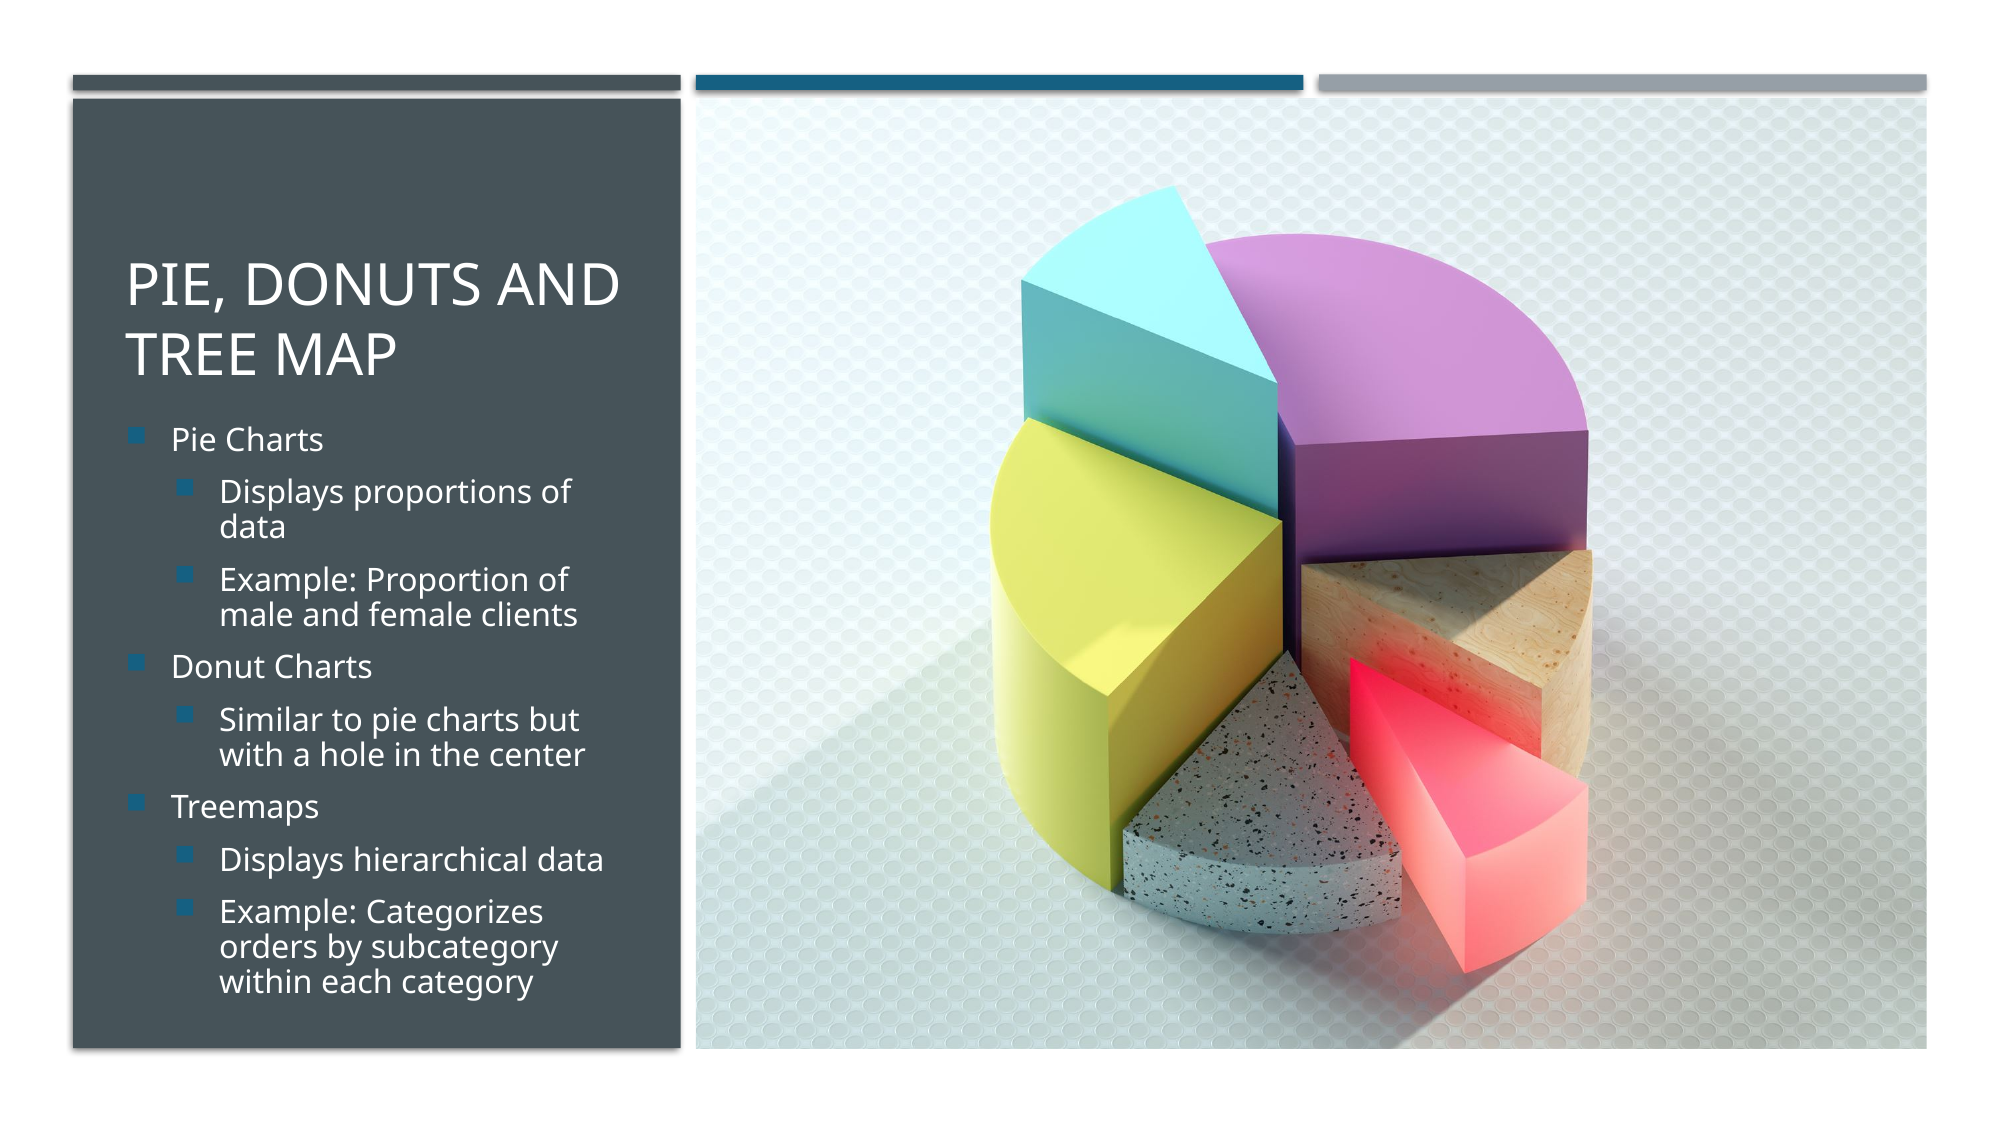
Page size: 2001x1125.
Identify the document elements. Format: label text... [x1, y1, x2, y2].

text_box [72, 74, 682, 92]
list Pie Charts Displays proportions of data Example: Proportion of male and female clients Donut Charts Similar to pie charts but with a hole in the center Treemaps Displays hierarchical data Example: Categorizes orders by subcategory within each category [110, 416, 623, 1019]
text_box [72, 100, 682, 1049]
title Pie, Donuts and Tree Map [110, 154, 645, 395]
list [695, 98, 1928, 1049]
text_box [695, 74, 1304, 91]
text_box [0, 0, 2000, 1125]
text_box [1318, 73, 1928, 92]
